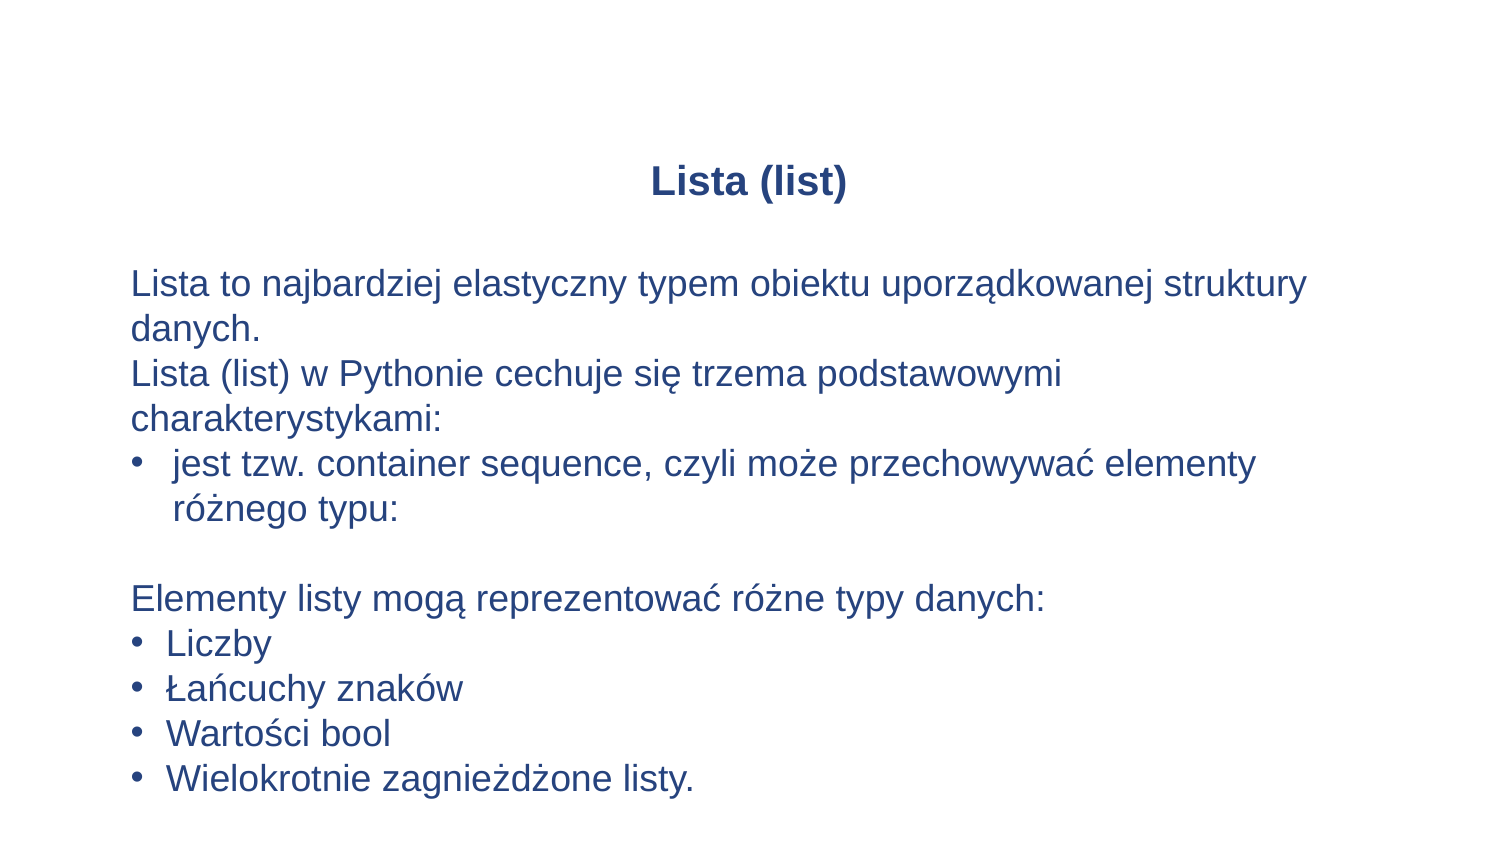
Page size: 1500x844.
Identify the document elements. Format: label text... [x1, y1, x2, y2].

title Lista (list) [70, 89, 1428, 212]
text_box Lista to najbardziej elastyczny typem obiektu uporządkowanej struktury danych. Lista (list) w Pythonie cechuje się trzema podstawowymi charakterystykami: jest tzw. container sequence, czyli może przechowywać elementy różnego typu: Elementy listy mogą reprezentować różne typy danych: Liczby Łańcuchy znaków Wartości bool Wielokrotnie zagnieżdżone listy. [115, 251, 1400, 807]
